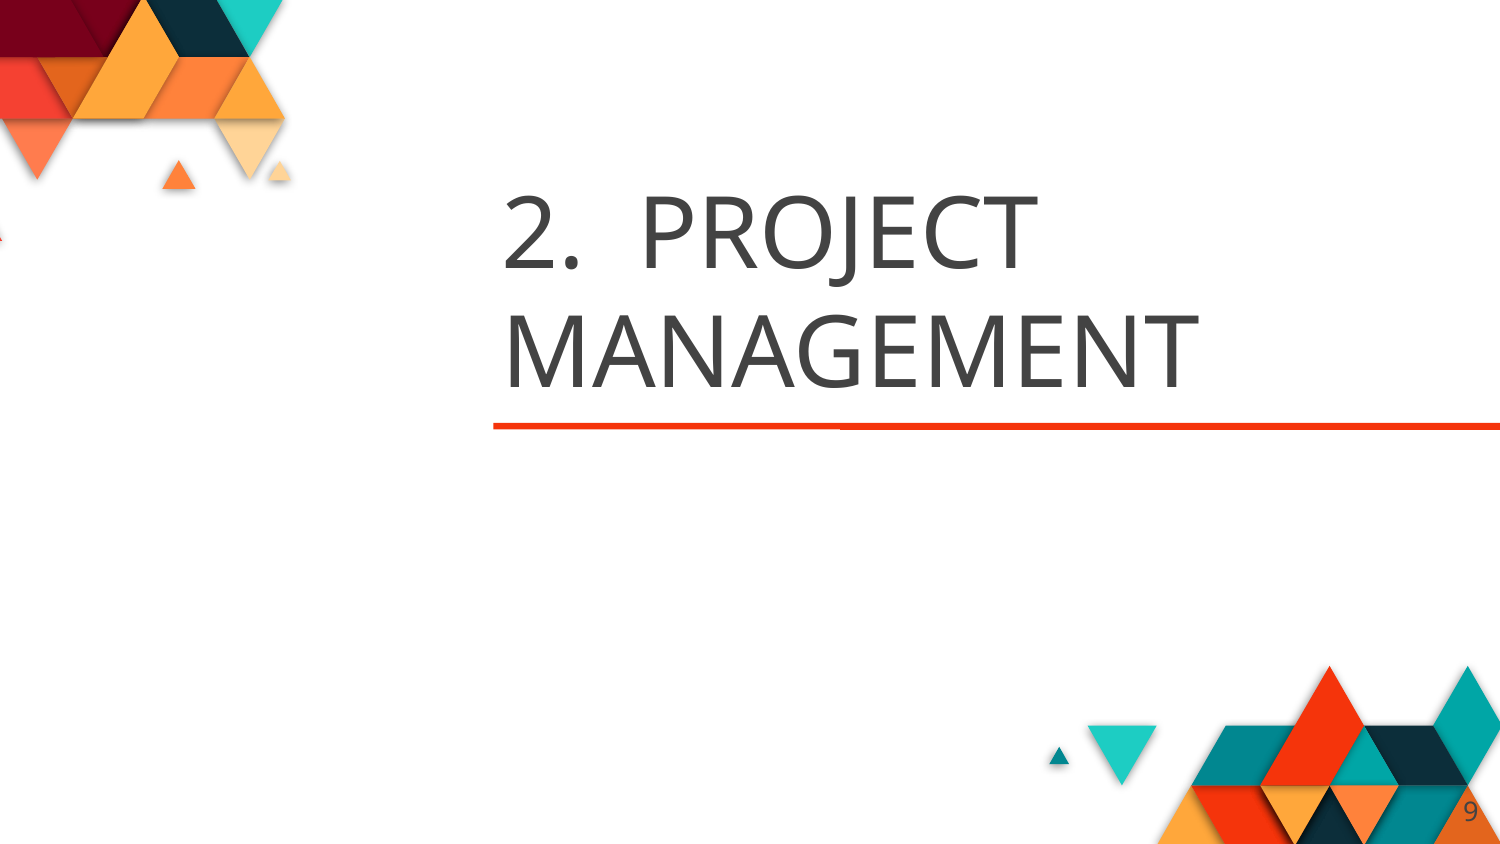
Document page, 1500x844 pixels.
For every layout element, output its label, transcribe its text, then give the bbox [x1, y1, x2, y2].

text_box [493, 422, 1500, 430]
slide_number 9 [1403, 779, 1494, 844]
title 2. PROJECT MANAGEMENT [411, 215, 1500, 423]
